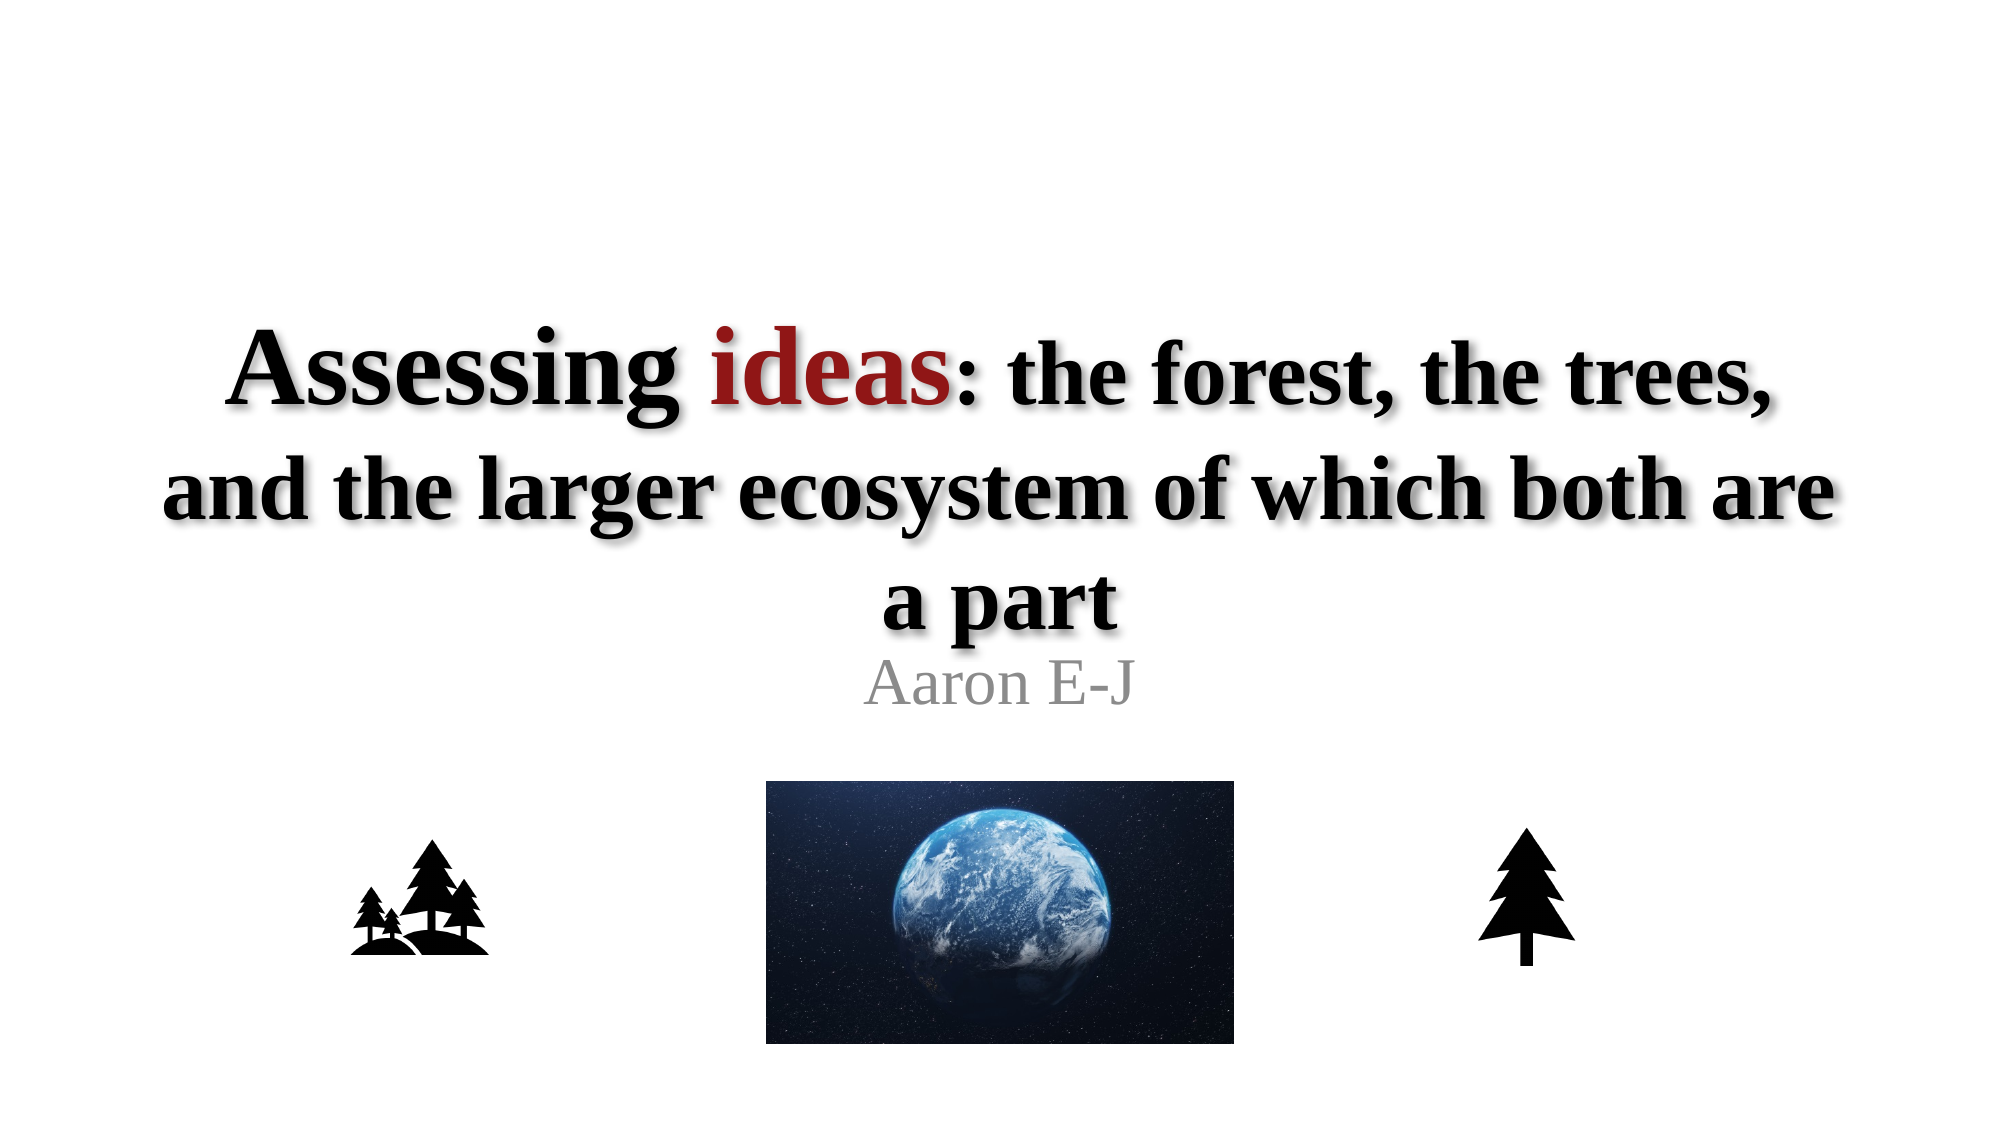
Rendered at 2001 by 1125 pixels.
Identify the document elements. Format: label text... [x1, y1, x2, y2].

title Assessing ideas: the forest, the trees, and the larger ecosystem of which both are a part [150, 349, 1850, 591]
picture [766, 780, 1234, 1045]
picture [1451, 821, 1602, 973]
subtitle Aaron E-J [300, 637, 1700, 925]
picture [344, 821, 495, 973]
